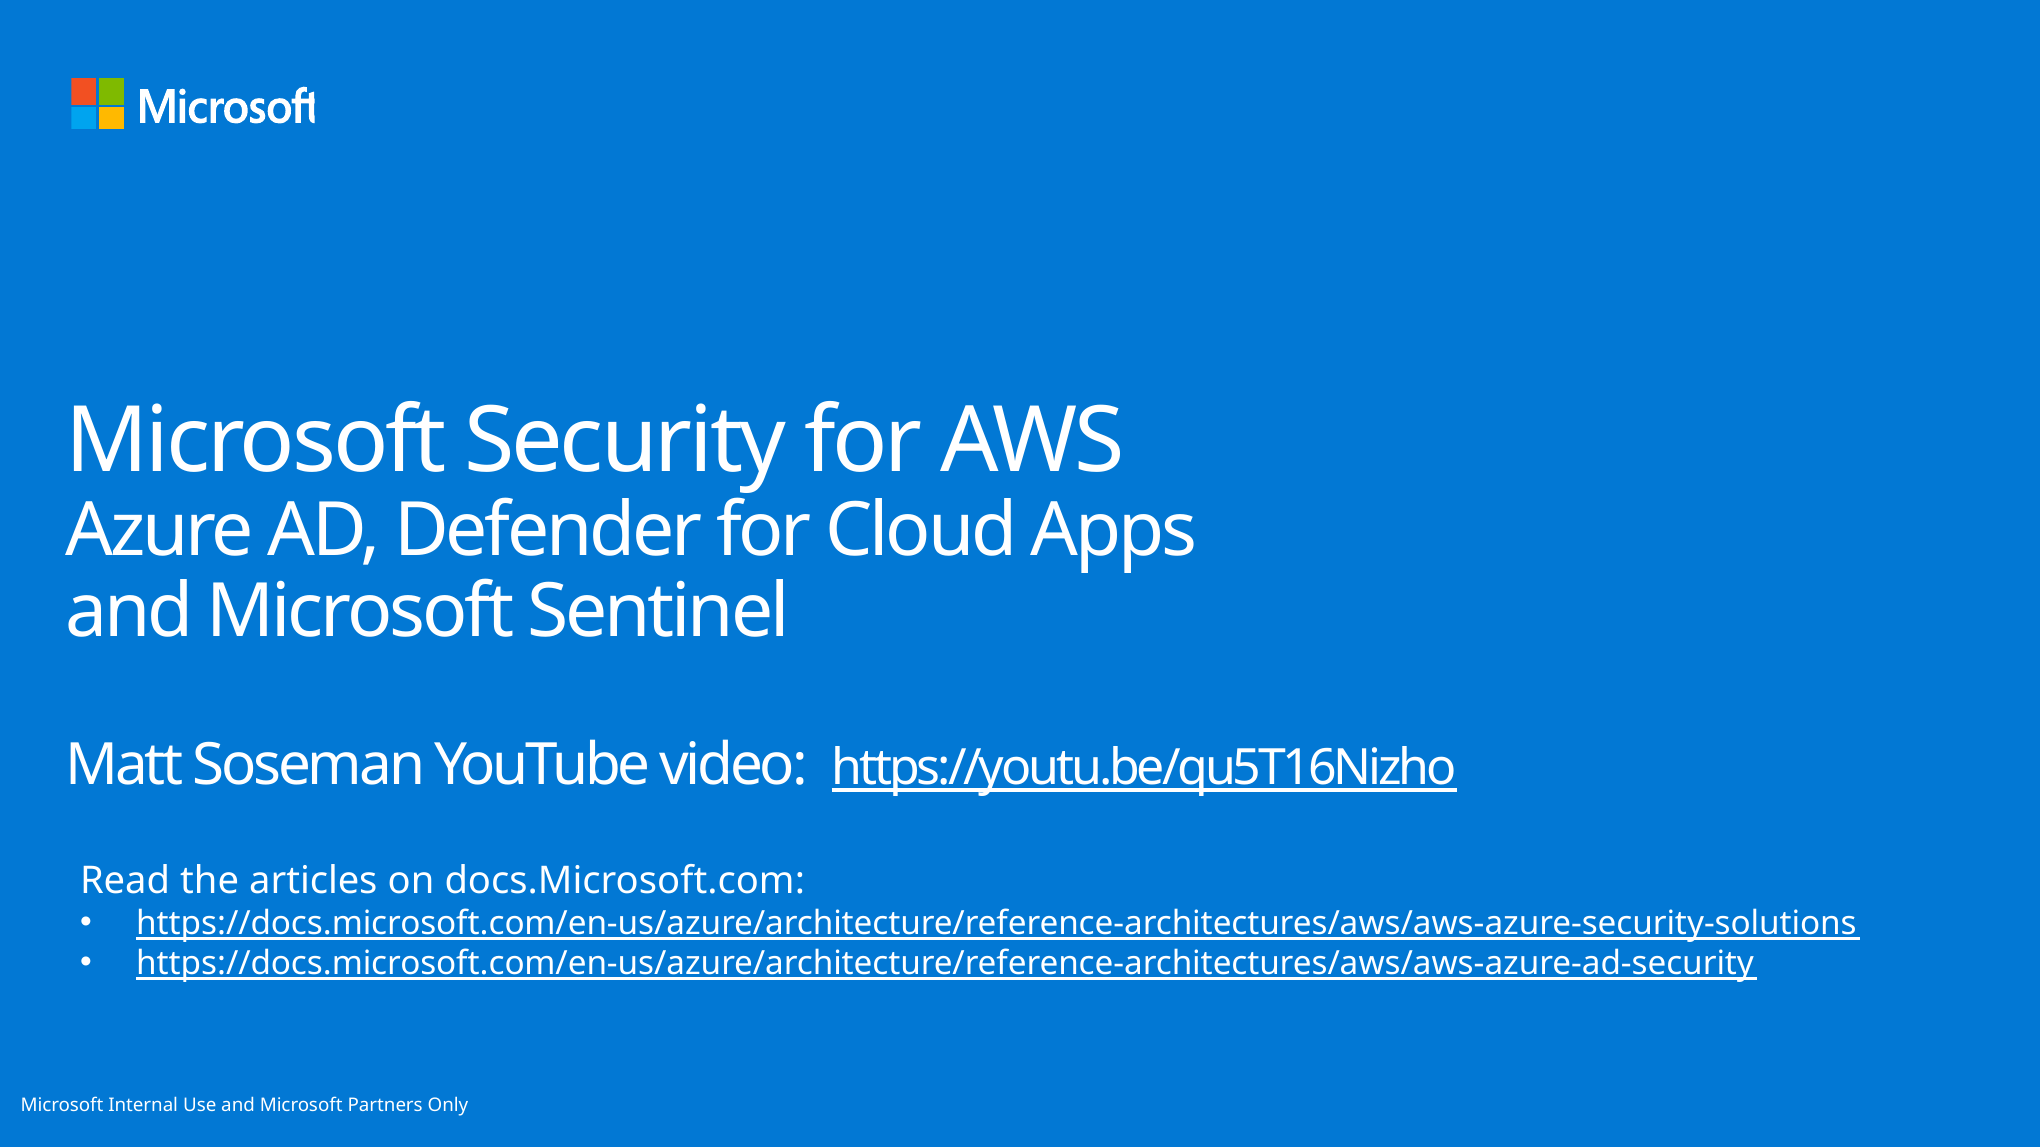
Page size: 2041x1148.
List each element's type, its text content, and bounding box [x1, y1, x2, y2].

text_box Read the articles on docs.Microsoft.com: https://docs.microsoft.com/en-us/azure/architecture/reference-architectures/aws/aws-azure-security-solutions https://docs.microsoft.com/en-us/azure/architecture/reference-architectures/aws/aws-azure-ad-security [65, 848, 2009, 989]
text_box Microsoft Internal Use and Microsoft Partners Only [0, 1085, 653, 1126]
title Microsoft Security for AWS Azure AD, Defender for Cloud Apps and Microsoft Sentinel Matt Soseman YouTube video: https://youtu.be/qu5T16Nizho [65, 376, 1639, 827]
